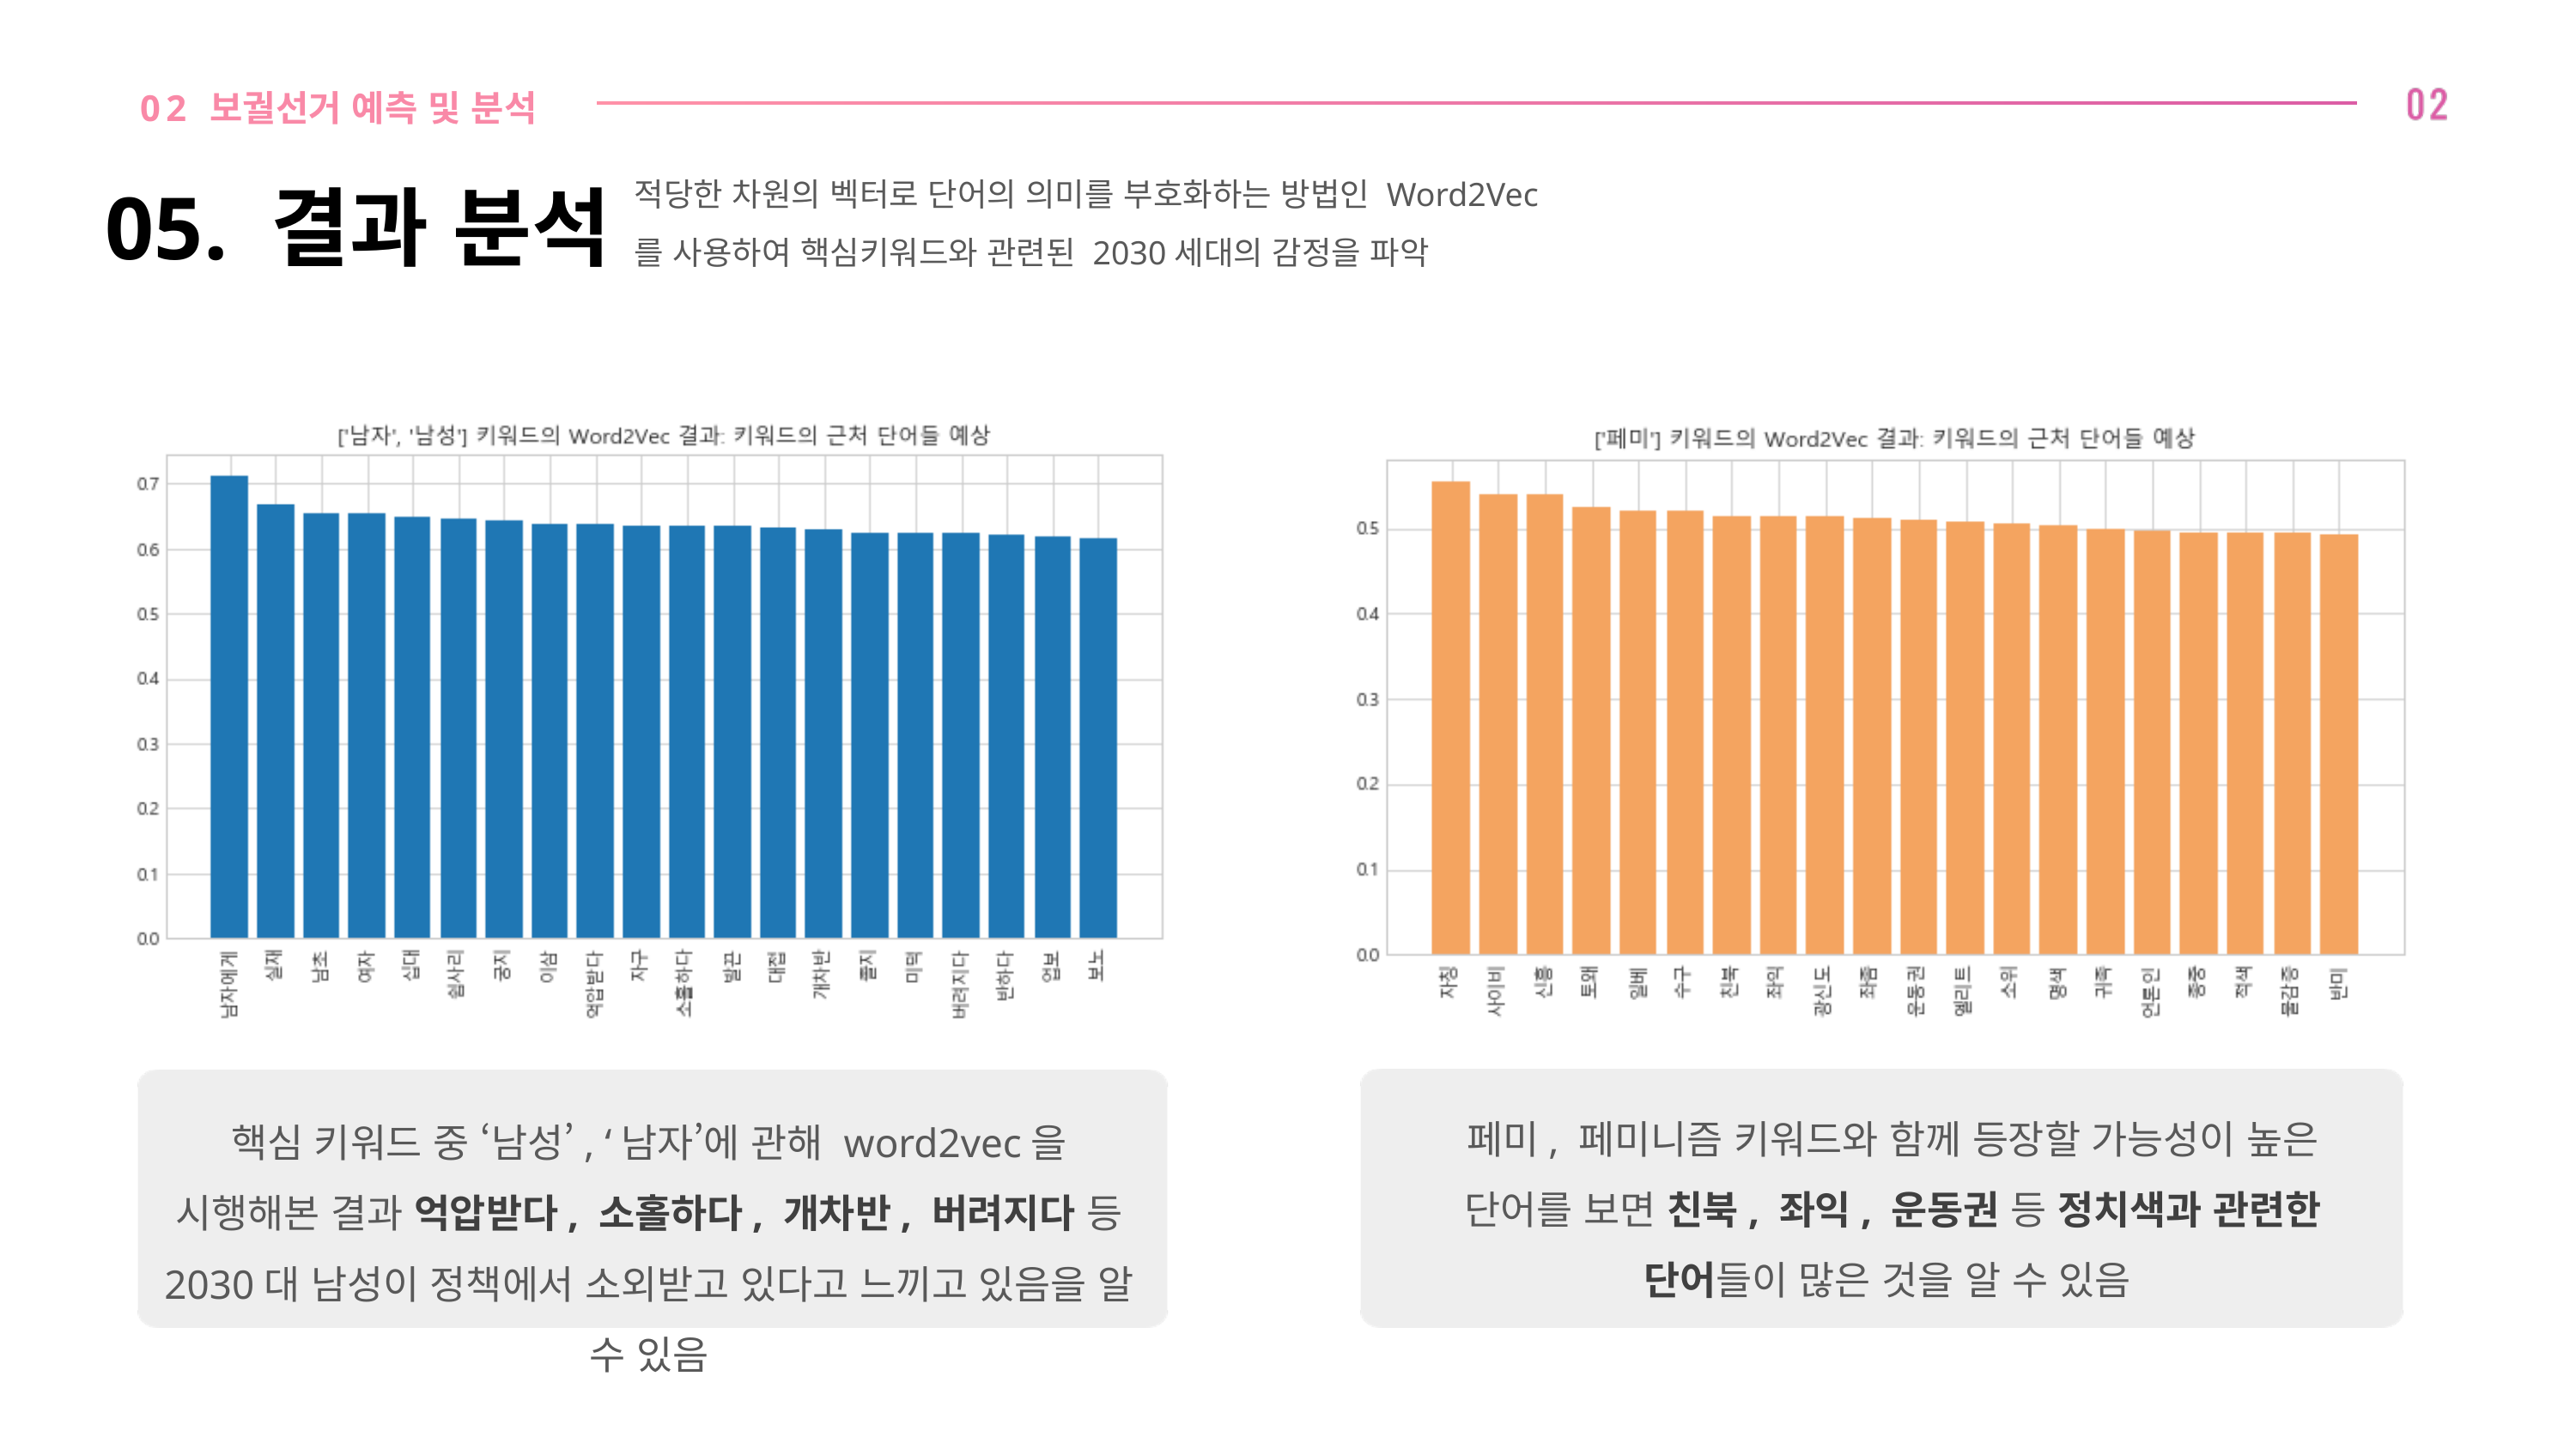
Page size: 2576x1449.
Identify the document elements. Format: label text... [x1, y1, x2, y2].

text_box 핵심 키워드 중 ‘남성’, ‘남자’에 관해 word2vec을 시행해본 결과 억압받다, 소홀하다, 개차반, 버려지다 등 2030대 남성이 정책에서 소외받고 있다고 느끼고 있음을 알 수 있음 [149, 1335, 1149, 1384]
text_box 적당한 차원의 벡터로 단어의 의미를 부호화하는 방법인 Word2Vec를 사용하여 핵심키워드와 관련된 2030세대의 감정을 파악 [622, 149, 1567, 277]
picture [124, 414, 1175, 1029]
text_box 02 보궐선거 예측 및 분석 [127, 79, 558, 136]
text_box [1358, 1069, 2405, 1328]
picture [2336, 74, 2465, 140]
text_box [137, 1069, 1170, 1329]
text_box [596, 101, 2357, 106]
picture [1342, 418, 2417, 1029]
text_box 05. 결과 분석 [93, 167, 624, 283]
